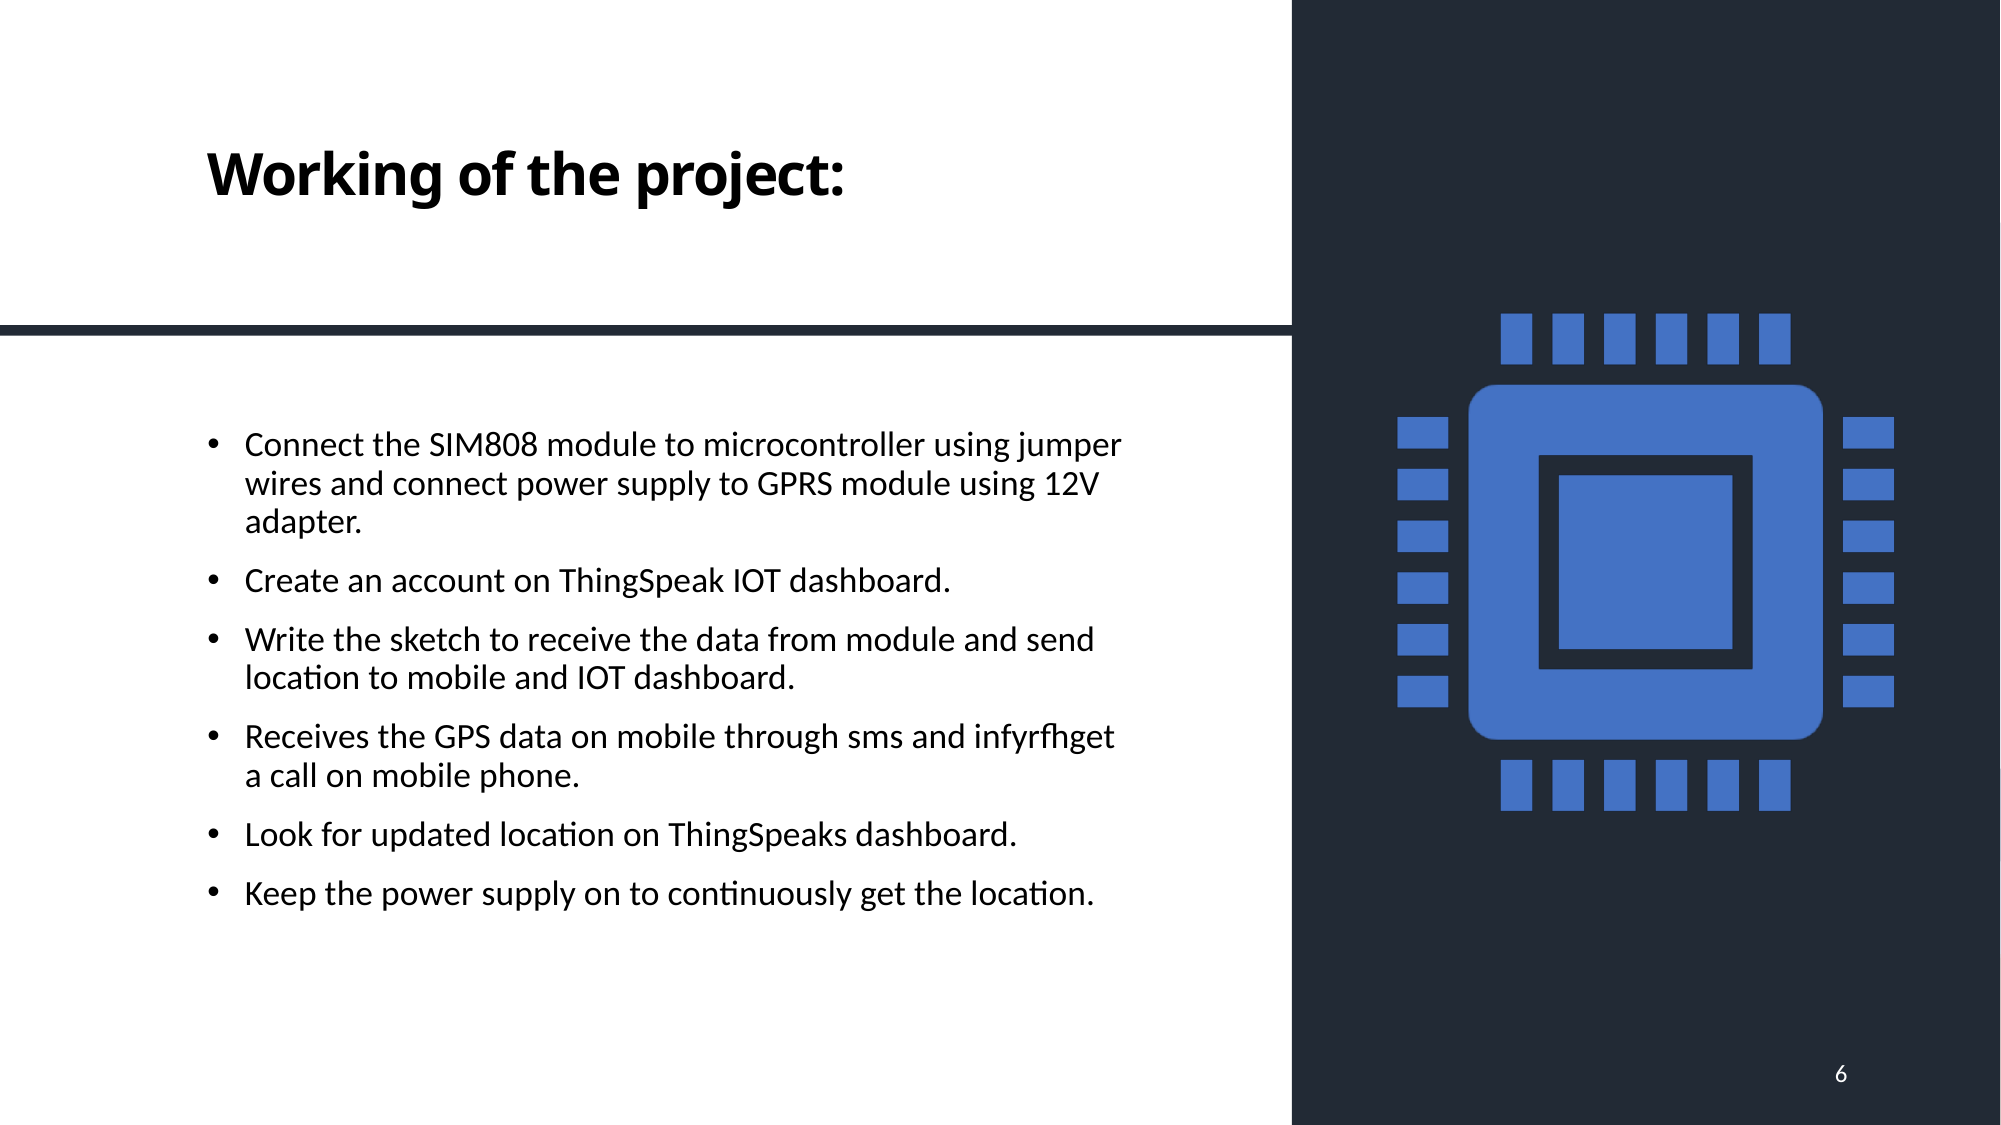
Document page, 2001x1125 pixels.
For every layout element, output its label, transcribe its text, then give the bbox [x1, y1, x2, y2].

text_box [1291, 0, 2000, 1125]
title Working of the project: [192, 90, 1152, 263]
text_box [0, 0, 1291, 324]
list Connect the SIM808 module to microcontroller using jumper wires and connect power supply to GPRS module using 12V adapter. Create an account on ThingSpeak IOT dashboard. Write the sketch to receive the data from module and send location to mobile and IOT dashboard. Receives the GPS data on mobile through sms and infyrfhget a call on mobile phone. Look for updated location on ThingSpeaks dashboard. Keep the power supply on to continuously get the location. [192, 418, 1152, 968]
picture [1336, 252, 1956, 873]
slide_number 6 [1635, 1042, 1863, 1103]
text_box [0, 337, 1291, 1125]
text_box [0, 324, 1303, 337]
